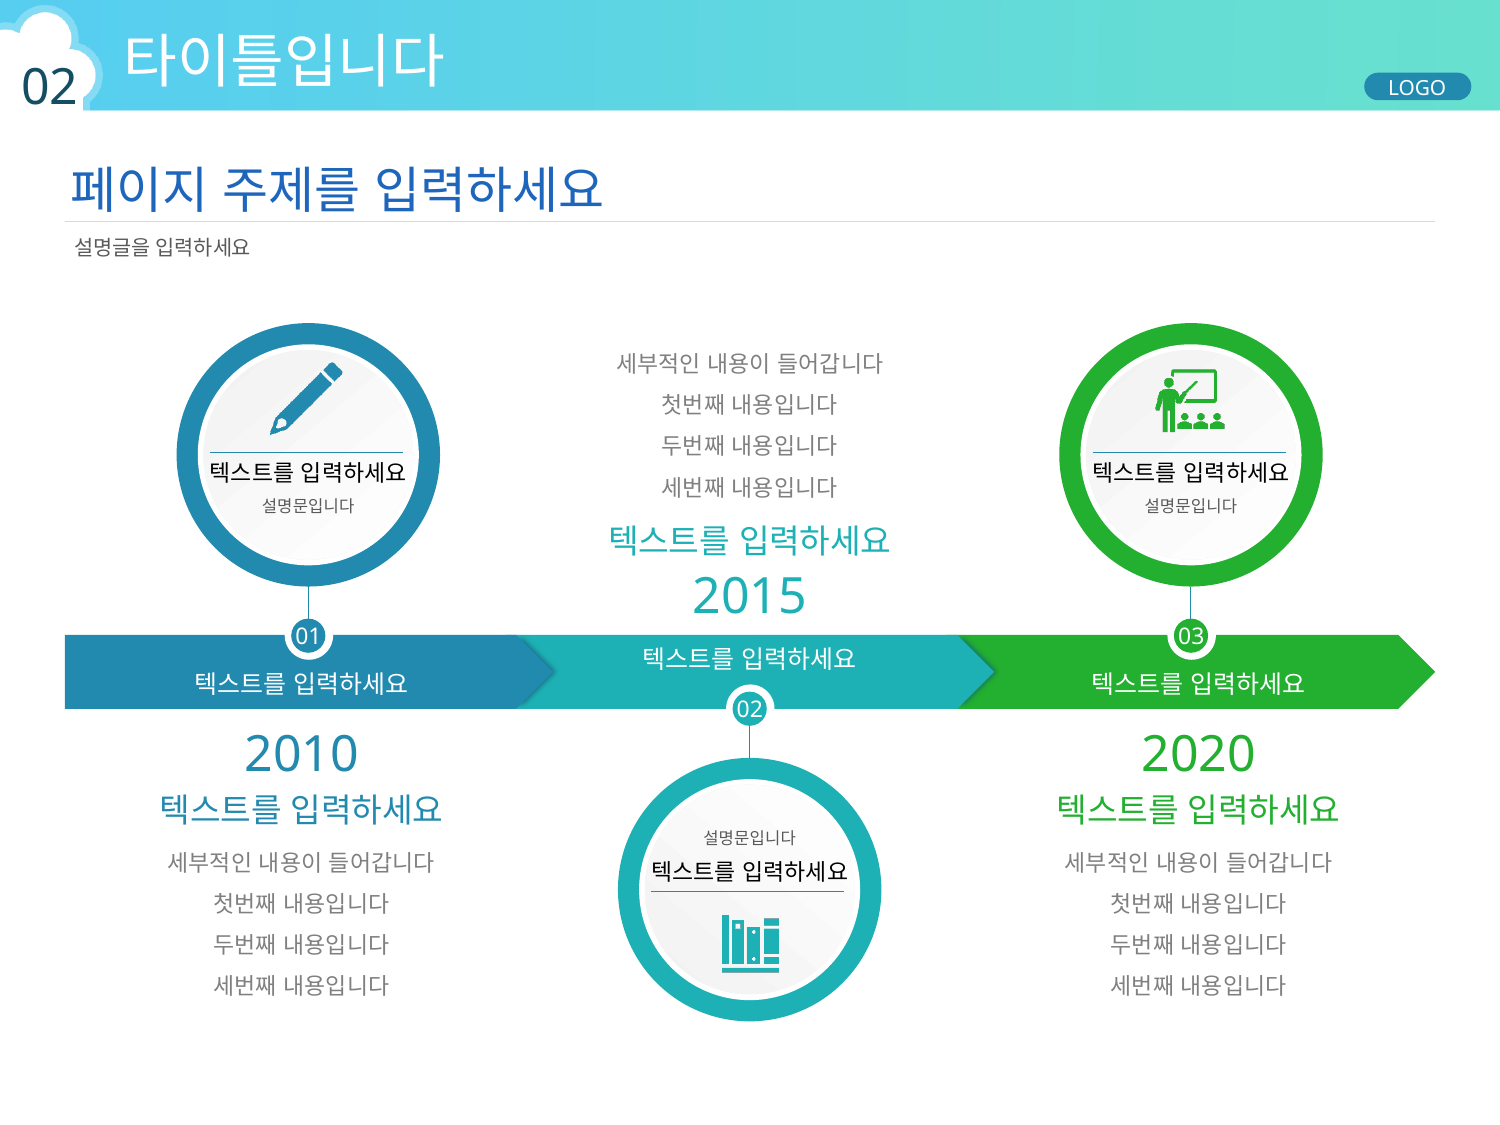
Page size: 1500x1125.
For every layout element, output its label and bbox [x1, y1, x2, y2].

text_box [1364, 66, 1472, 108]
text_box [1007, 634, 1436, 709]
text_box [176, 323, 440, 660]
text_box [57, 151, 1436, 268]
text_box [1059, 323, 1323, 660]
text_box [142, 714, 462, 1009]
text_box [566, 634, 1007, 709]
text_box [64, 634, 566, 709]
picture [0, 0, 1500, 1125]
text_box [590, 328, 910, 632]
text_box [617, 684, 882, 1022]
text_box [1039, 714, 1359, 1009]
